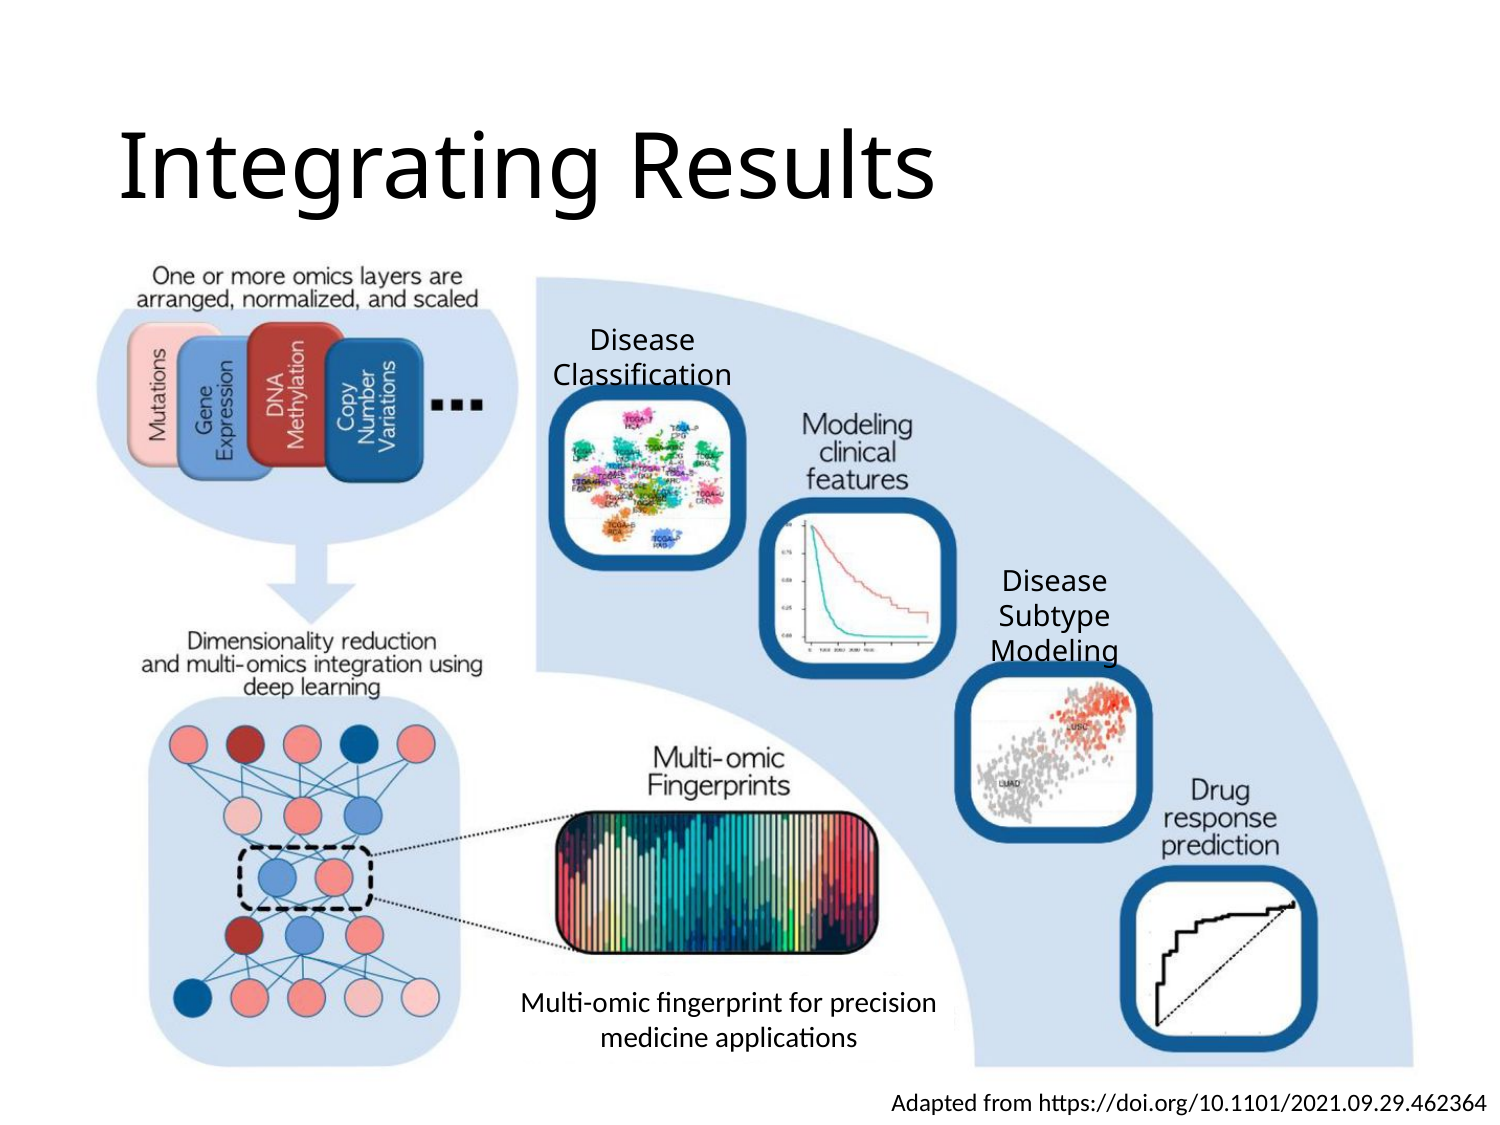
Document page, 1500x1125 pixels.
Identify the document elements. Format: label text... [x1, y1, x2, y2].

picture [80, 259, 1420, 1086]
title Integrating Results [103, 59, 1397, 259]
text_box Adapted from https://doi.org/10.1101/2021.09.29.462364 [876, 1079, 1500, 1125]
